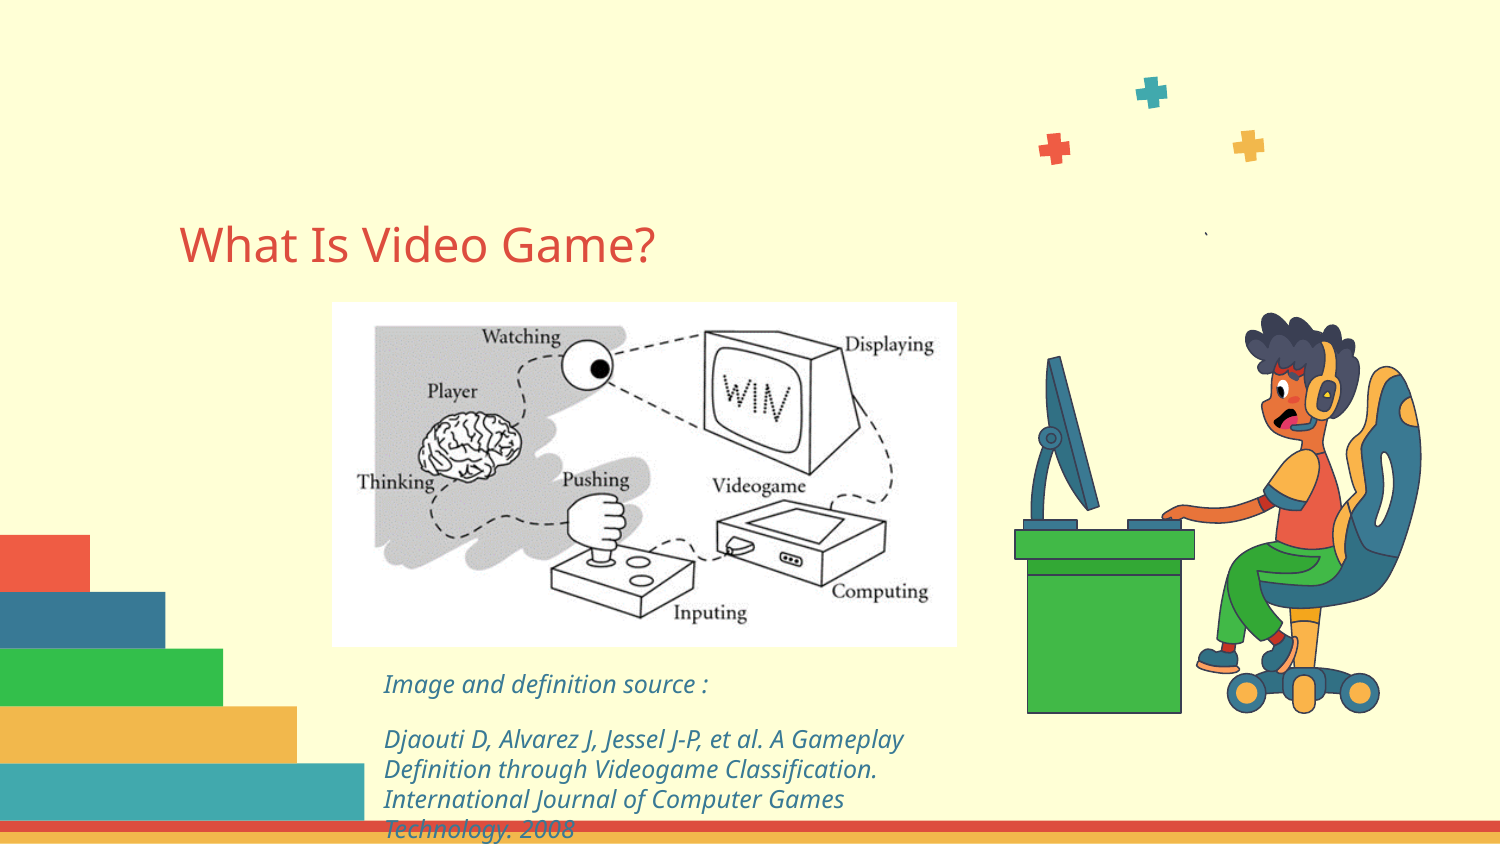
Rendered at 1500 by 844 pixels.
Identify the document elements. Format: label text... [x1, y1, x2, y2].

title What Is Video Game? [164, 189, 1116, 287]
picture [332, 301, 957, 647]
subtitle Image and definition source : Djaouti D, Alvarez J, Jessel J-P, et al. A Gameplay Definition through Videogame Classification. International Journal of Computer Games Technology. 2008 [368, 653, 967, 812]
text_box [1014, 310, 1423, 714]
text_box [1038, 76, 1265, 166]
